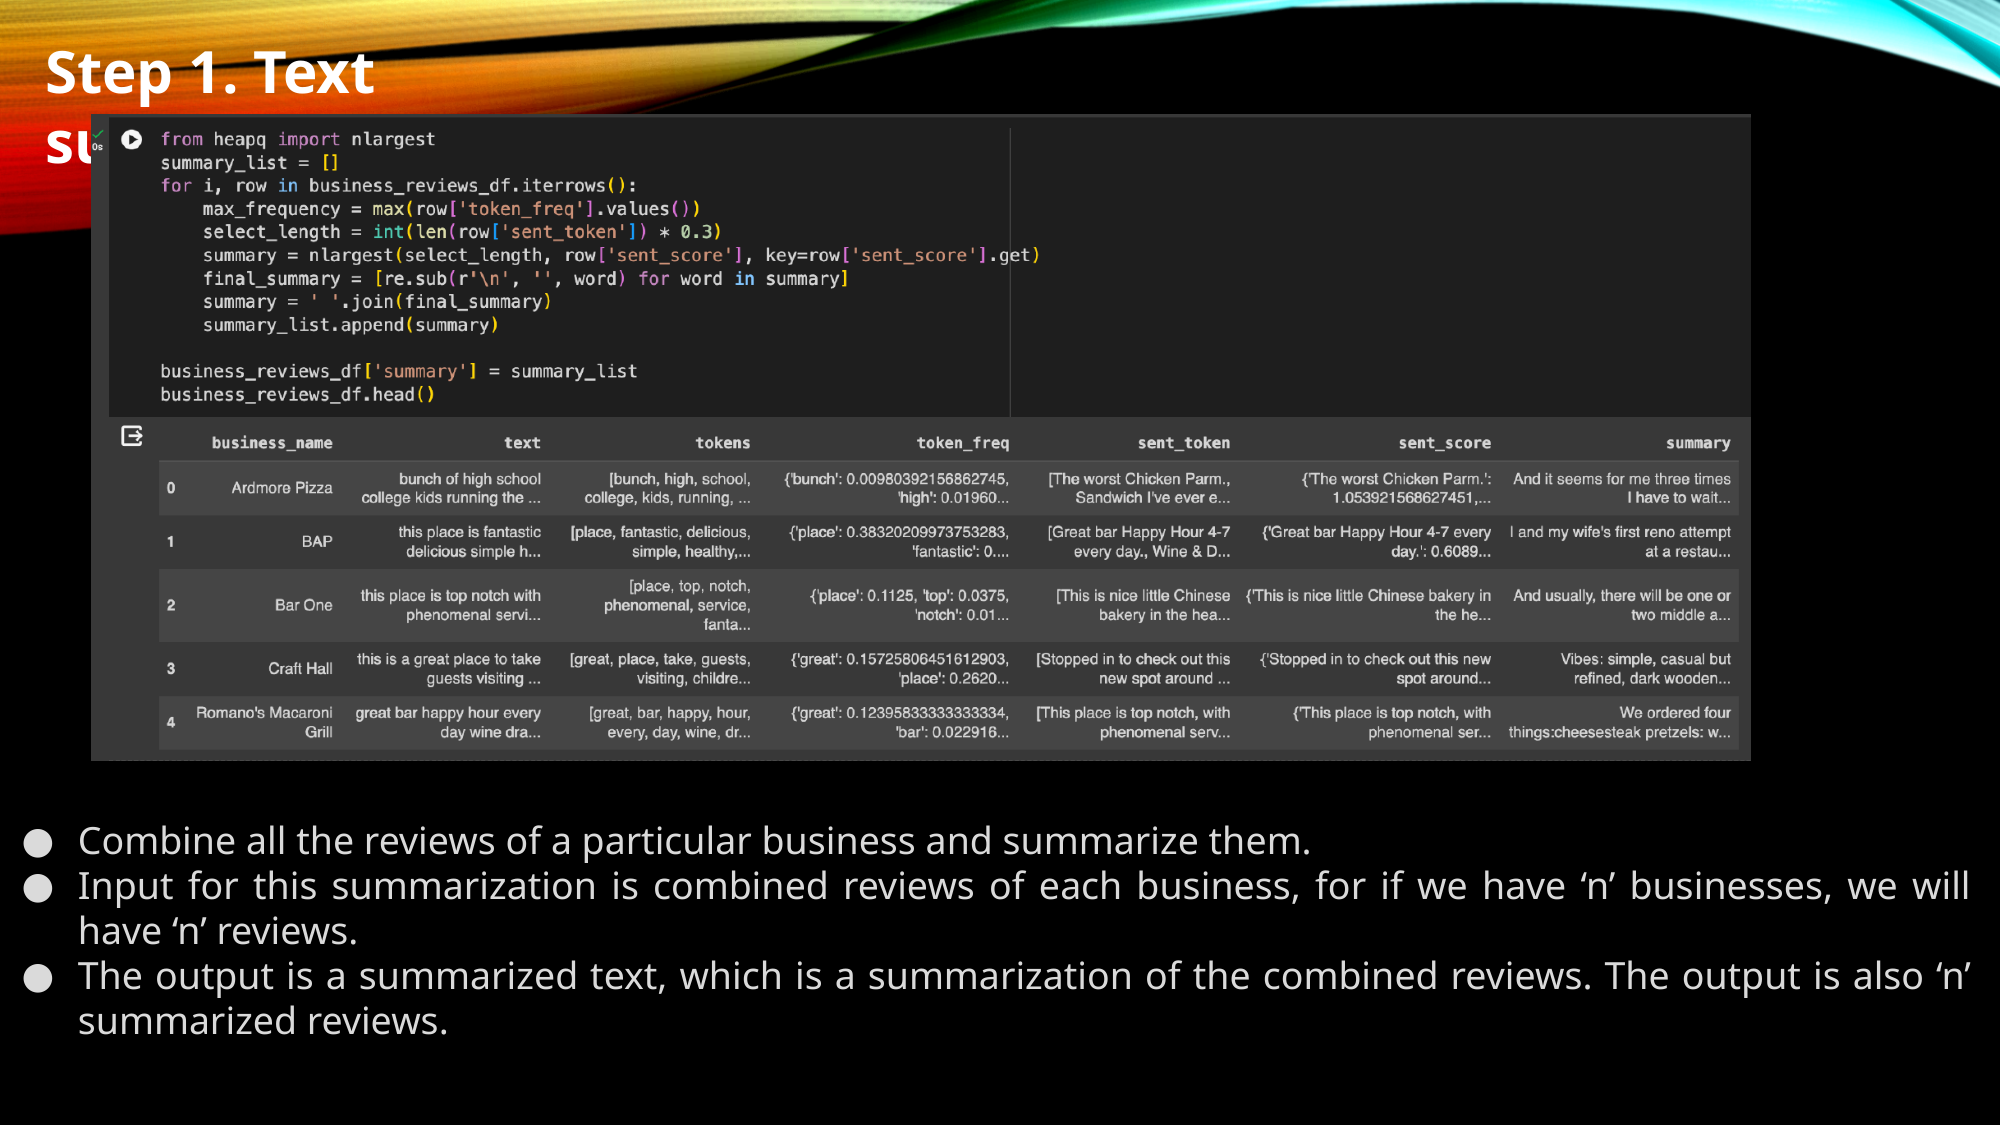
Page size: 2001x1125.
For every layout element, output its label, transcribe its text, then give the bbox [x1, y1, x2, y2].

text_box Combine all the reviews of a particular business and summarize them. Input for this summarization is combined reviews of each business, for if we have ‘n’ businesses, we will have ‘n’ reviews. The output is a summarized text, which is a summarization of the combined reviews. The output is also ‘n’ summarized reviews. [0, 809, 1988, 1050]
picture [0, 0, 2000, 761]
text_box Step 1. Text summarization [30, 27, 829, 183]
